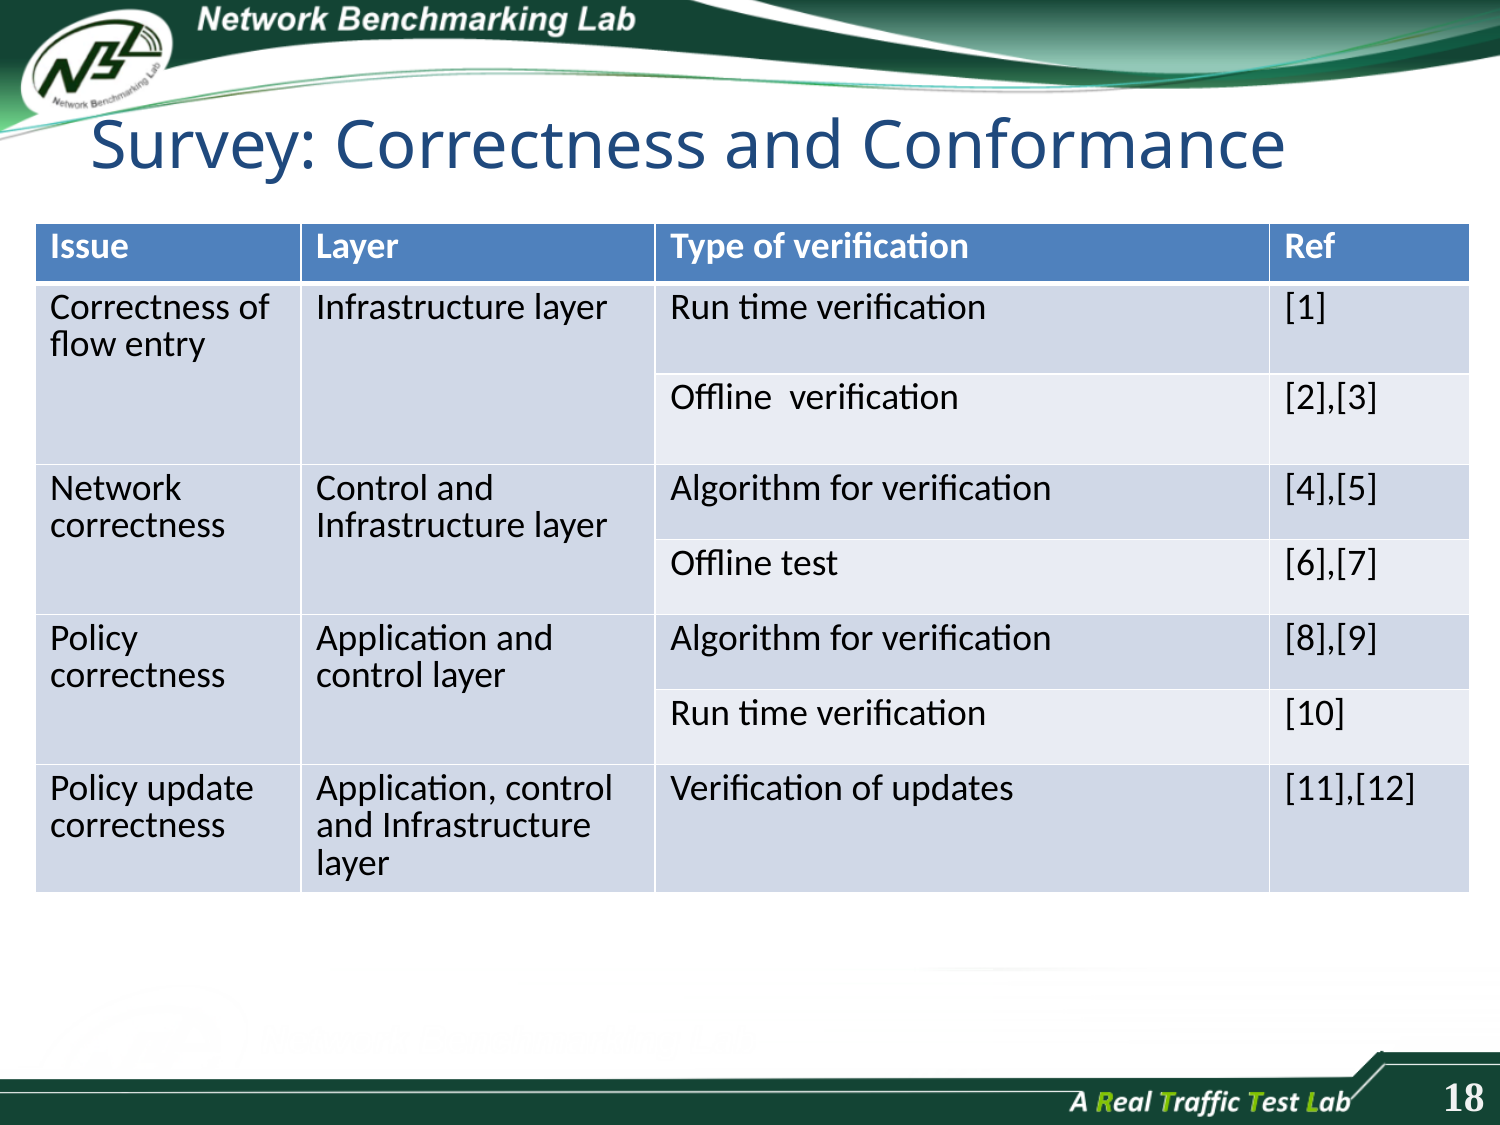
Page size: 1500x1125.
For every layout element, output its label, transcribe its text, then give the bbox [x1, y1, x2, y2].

table_header Ref [1270, 224, 1469, 281]
table_cell Correctness of flow entry [36, 286, 300, 464]
table_cell Control and Infrastructure layer [302, 465, 654, 614]
table_cell Offline test [656, 540, 1269, 614]
table_cell Algorithm for verification [656, 465, 1269, 539]
table_cell [2],[3] [1270, 375, 1469, 464]
table_cell [1] [1270, 286, 1469, 373]
table_cell Application and control layer [302, 615, 654, 764]
table_cell Run time verification [656, 286, 1269, 373]
table_header Layer [302, 224, 654, 281]
table_cell [10] [1270, 690, 1469, 764]
table_cell Infrastructure layer [302, 286, 654, 464]
title Survey: Correctness and Conformance [75, 95, 1425, 188]
table_cell Network correctness [36, 465, 300, 614]
table_header Issue [36, 224, 300, 281]
table_cell Algorithm for verification [656, 615, 1269, 689]
table_cell Verification of updates [656, 765, 1269, 892]
table_header Type of verification [656, 224, 1269, 281]
table_cell Policy correctness [36, 615, 300, 764]
table_cell [11],[12] [1270, 765, 1469, 892]
table_cell Offline verification [656, 375, 1269, 464]
table_cell [4],[5] [1270, 465, 1469, 539]
slide_number 18 [1387, 1065, 1500, 1125]
table_cell Application, control and Infrastructure layer [302, 765, 654, 892]
picture [0, 0, 1500, 162]
table_cell [6],[7] [1270, 540, 1469, 614]
table_cell Run time verification [656, 690, 1269, 764]
table_cell Policy update correctness [36, 765, 300, 892]
picture [0, 963, 1500, 1125]
table_cell [8],[9] [1270, 615, 1469, 689]
